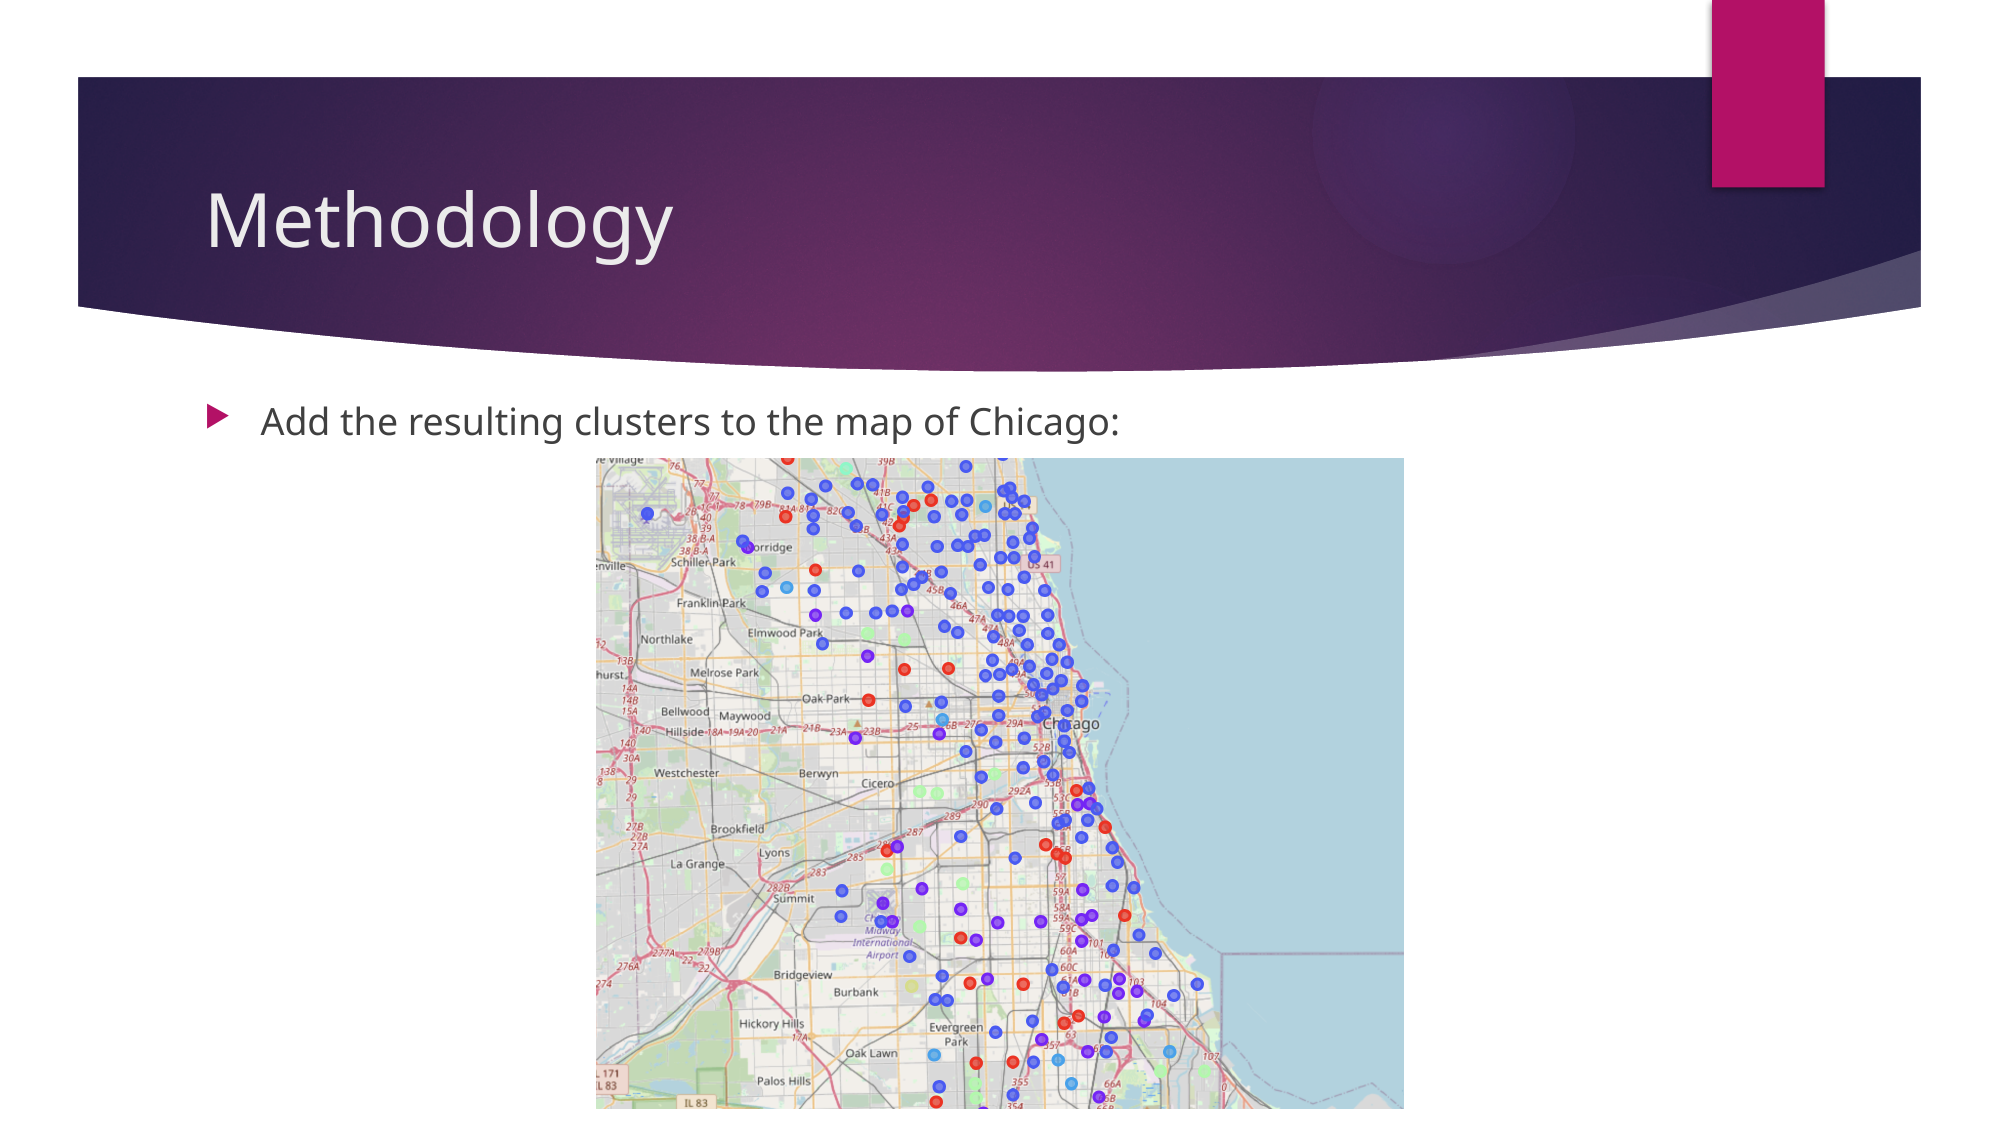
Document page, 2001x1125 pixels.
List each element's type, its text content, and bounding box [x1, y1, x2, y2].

picture [596, 458, 1404, 1109]
title Methodology [189, 159, 1627, 276]
list Add the resulting clusters to the map of Chicago: [189, 390, 1638, 952]
